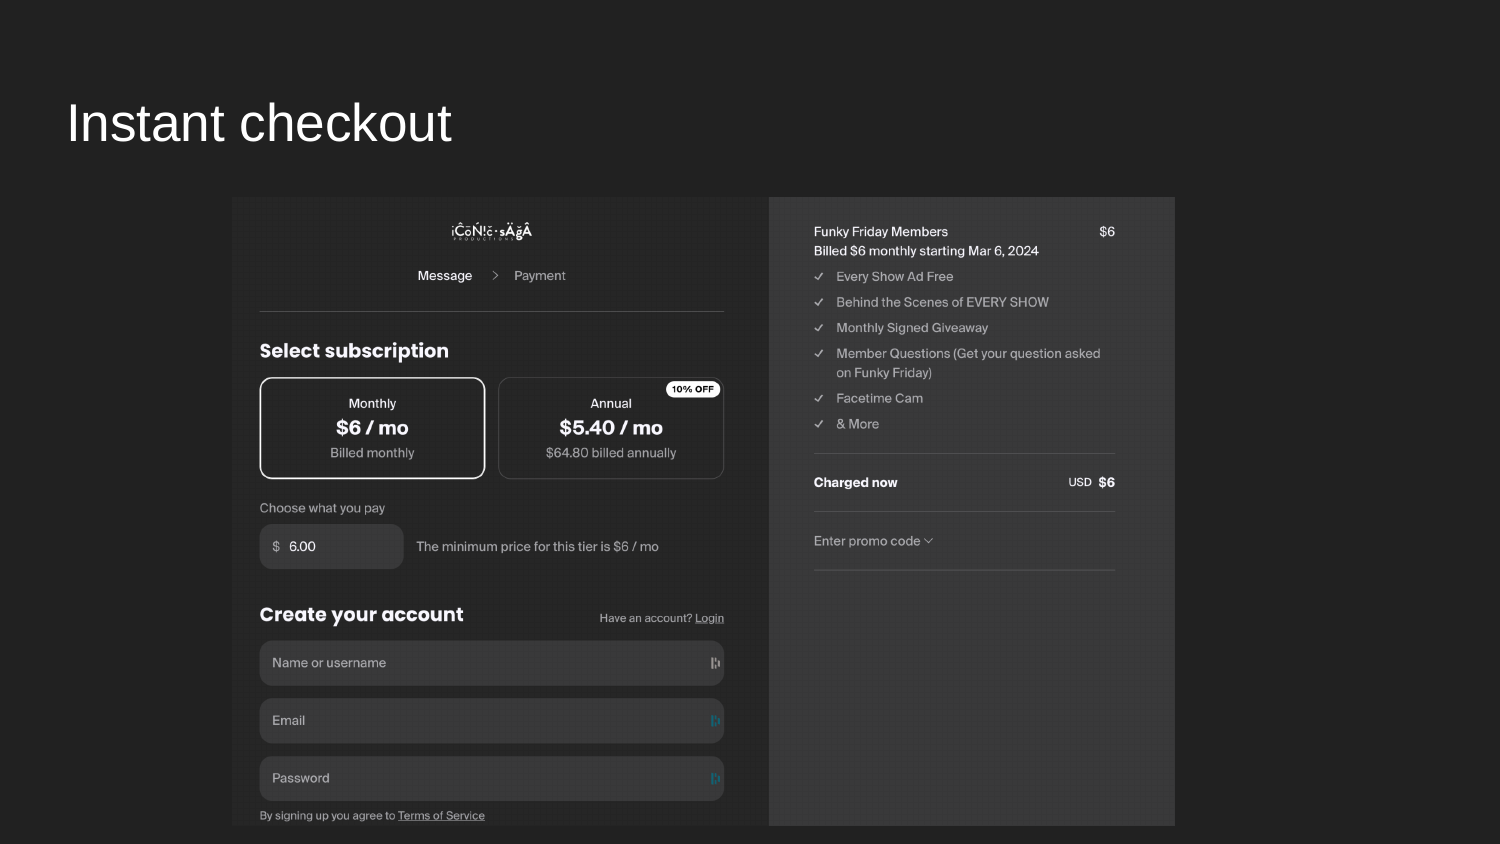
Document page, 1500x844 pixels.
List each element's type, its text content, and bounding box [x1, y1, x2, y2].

picture [231, 196, 1176, 827]
title Instant checkout [51, 72, 1449, 167]
